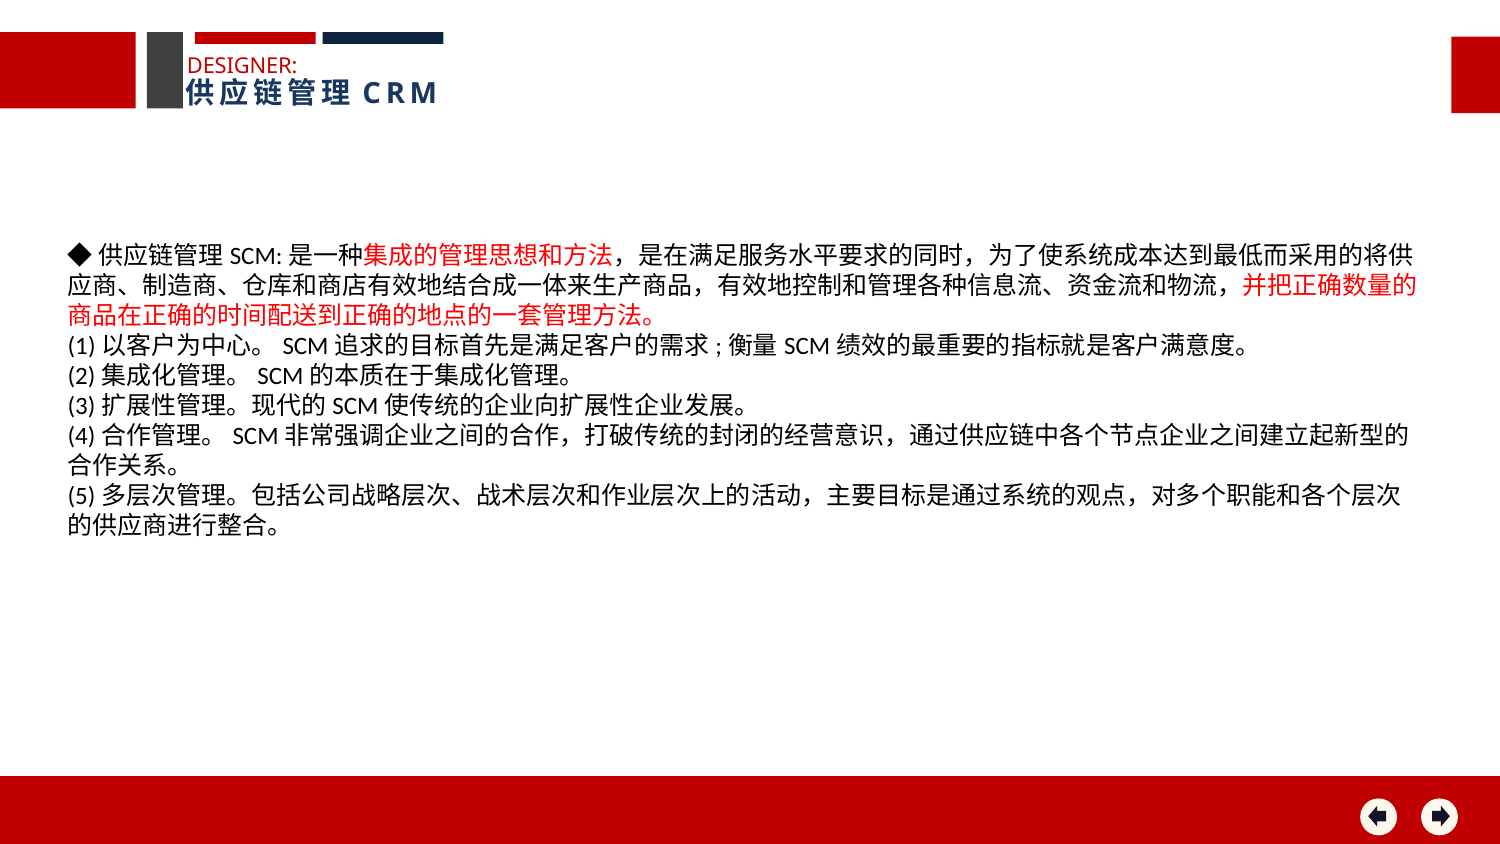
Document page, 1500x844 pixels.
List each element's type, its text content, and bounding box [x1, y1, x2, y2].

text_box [194, 31, 444, 45]
text_box DESIGNER: [172, 43, 313, 67]
text_box ◆供应链管理SCM:是一种集成的管理思想和方法，是在满足服务水平要求的同时，为了使系统成本达到最低而采用的将供应商、制造商、仓库和商店有效地结合成一体来生产商品，有效地控制和管理各种信息流、资金流和物流，并把正确数量的商品在正确的时间配送到正确的地点的一套管理方法。 (1)以客户为中心。SCM追求的目标首先是满足客户的需求;衡量SCM绩效的最重要的指标就是客户满意度。 (2)集成化管理。SCM的本质在于集成化管理。 (3)扩展性管理。现代的SCM使传统的企业向扩展性企业发展。 (4)合作管理。SCM非常强调企业之间的合作，打破传统的封闭的经营意识，通过供应链中各个节点企业之间建立起新型的合作关系。 (5)多层次管理。包括公司战略层次、战术层次和作业层次上的活动，主要目标是通过系统的观点，对多个职能和各个层次的供应商进行整合。 [53, 232, 1439, 547]
text_box 供应链管理CRM [171, 67, 922, 118]
